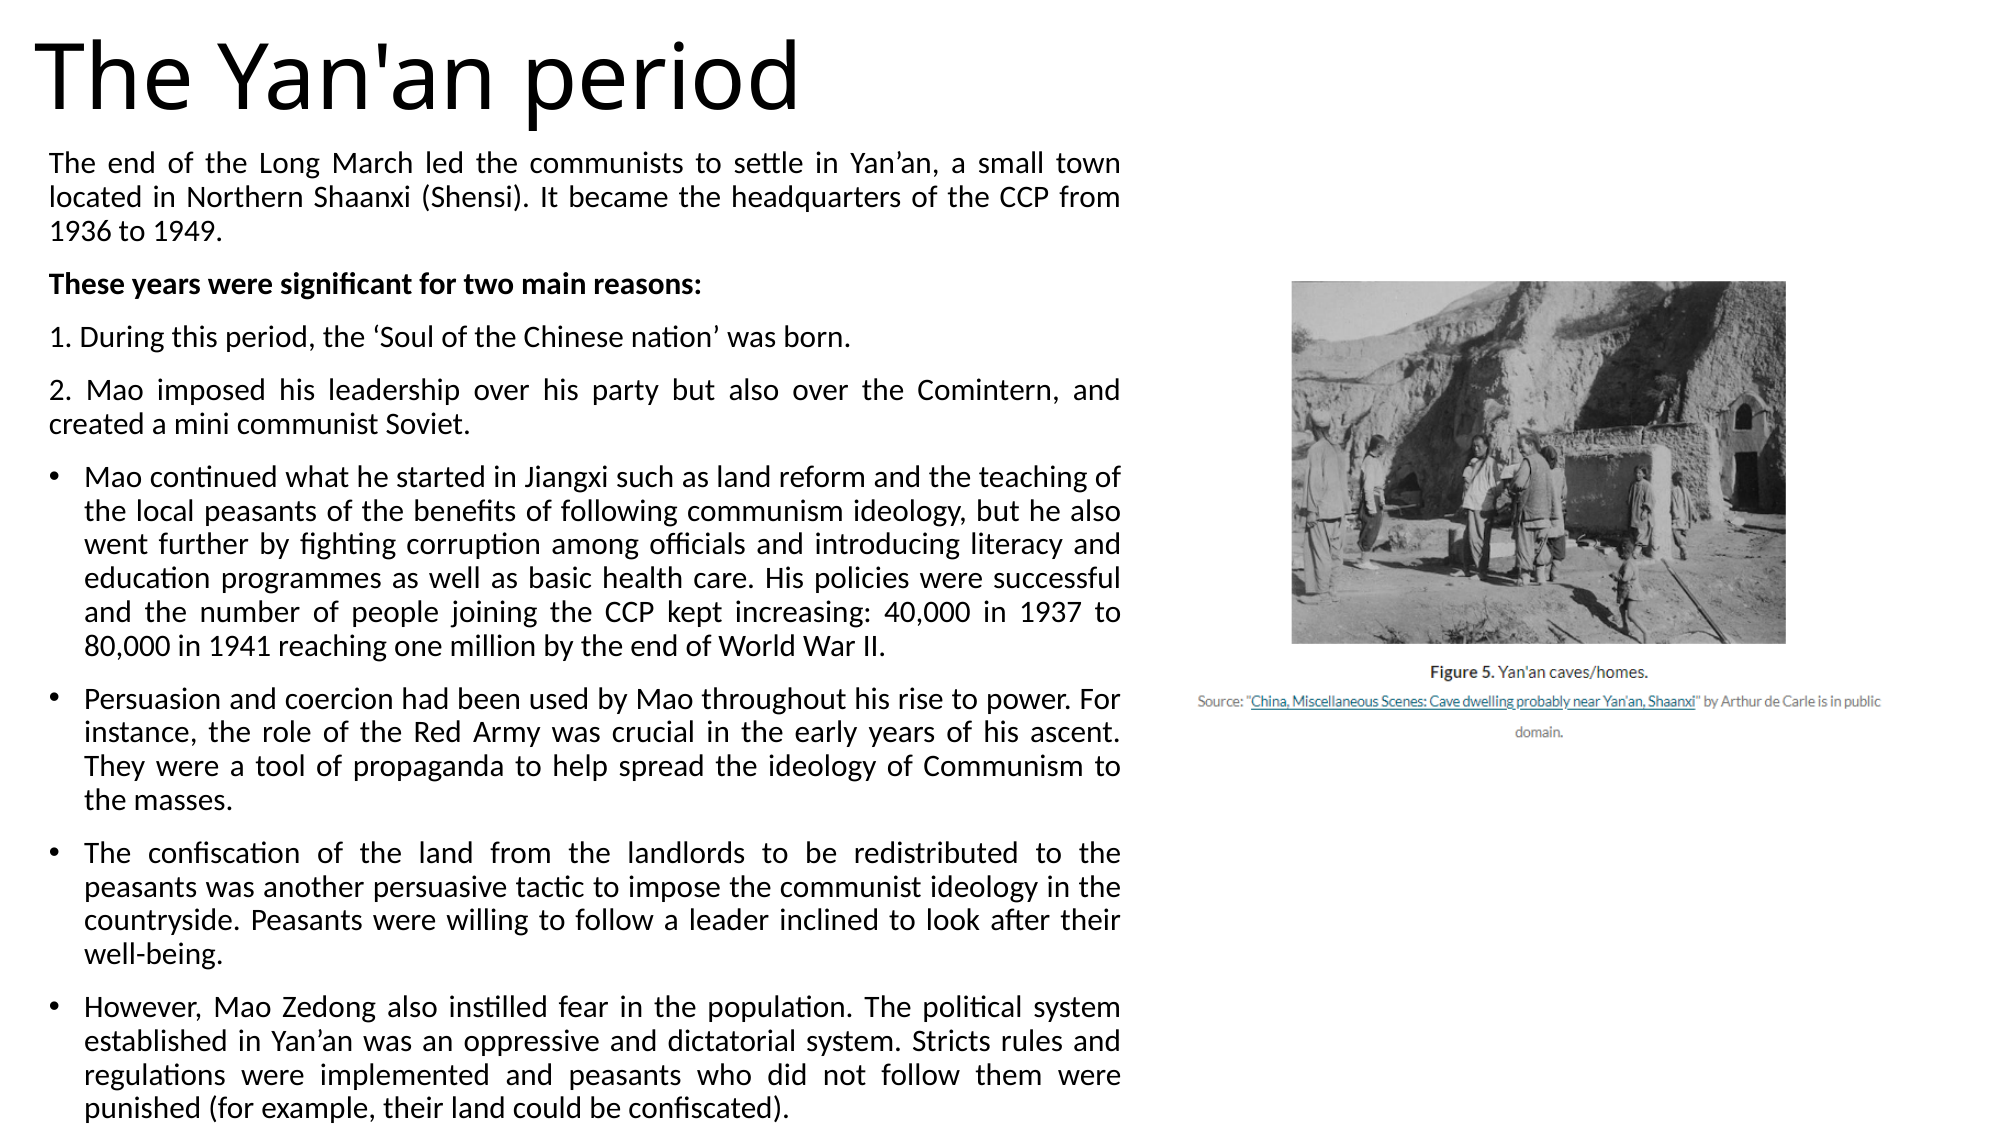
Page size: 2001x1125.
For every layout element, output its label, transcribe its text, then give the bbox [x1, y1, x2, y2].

title The Yan'an period [19, 0, 1632, 159]
list The end of the Long March led the communists to settle in Yan’an, a small town located in Northern Shaanxi (Shensi). It became the headquarters of the CCP from 1936 to 1949. These years were significant for two main reasons: 1. During this period, the ‘Soul of the Chinese nation’ was born. 2. Mao imposed his leadership over his party but also over the Comintern, and created a mini communist Soviet. Mao continued what he started in Jiangxi such as land reform and the teaching of the local peasants of the benefits of following communism ideology, but he also went further by fighting corruption among officials and introducing literacy and education programmes as well as basic health care. His policies were successful and the number of people joining the CCP kept increasing: 40,000 in 1937 to 80,000 in 1941 reaching one million by the end of World War II. Persuasion and coercion had been used by Mao throughout his rise to power. For instance, the role of the Red Army was crucial in the early years of his ascent. They were a tool of propaganda to help spread the ideology of Communism to the masses. The confiscation of the land from the landlords to be redistributed to the peasants was another persuasive tactic to impose the communist ideology in the countryside. Peasants were willing to follow a leader inclined to look after their well-being. However, Mao Zedong also instilled fear in the population. The political system established in Yan’an was an oppressive and dictatorial system. Stricts rules and regulations were implemented and peasants who did not follow them were punished (for example, their land could be confiscated). [34, 139, 1139, 1125]
picture [1138, 256, 2000, 767]
